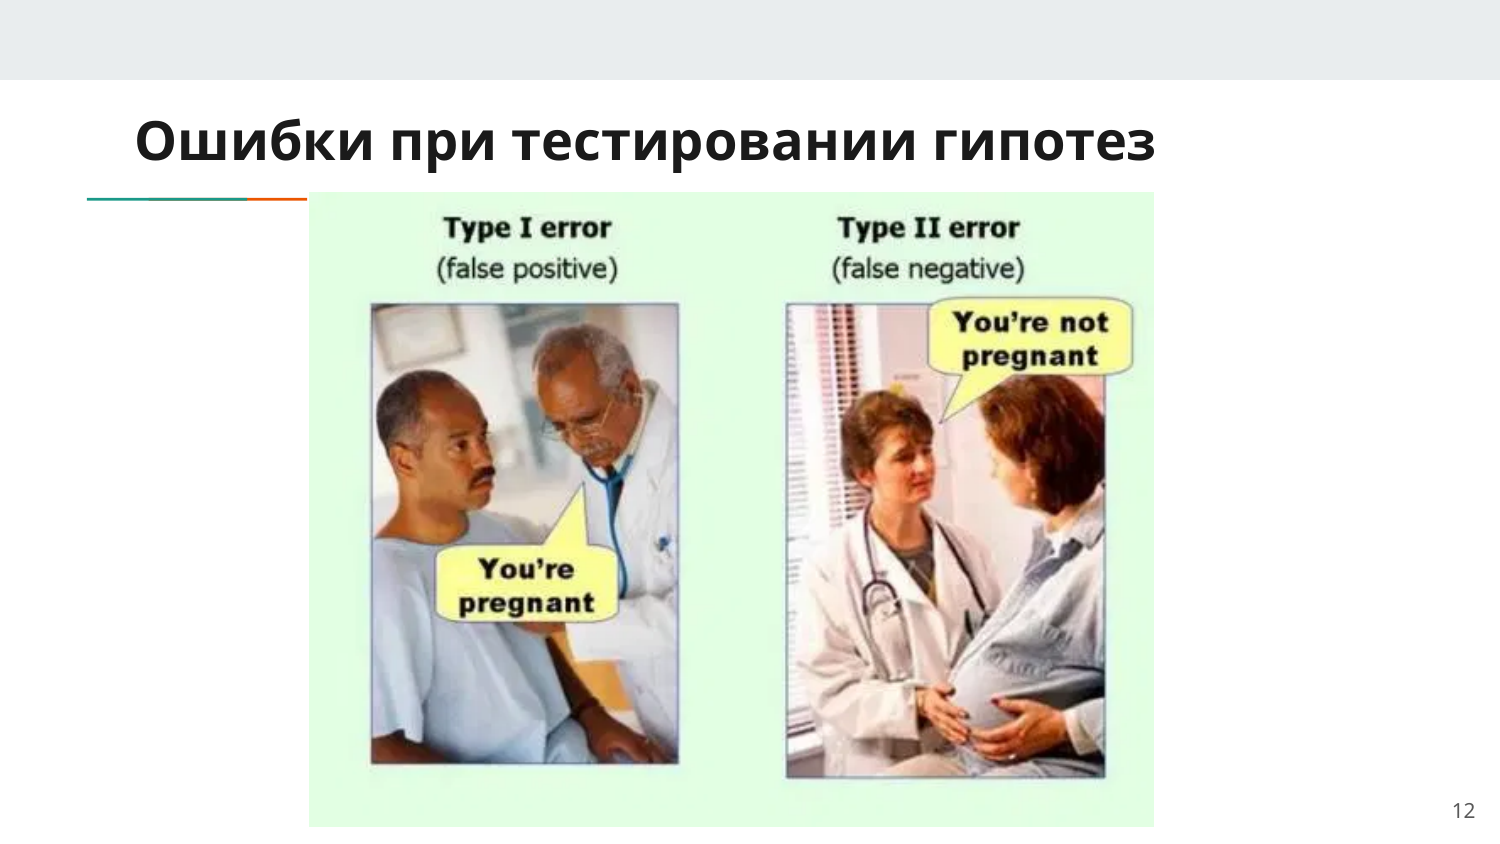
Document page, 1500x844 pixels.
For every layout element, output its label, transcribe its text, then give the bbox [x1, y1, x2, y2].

title Ошибки при тестировании гипотез [119, 91, 1381, 180]
picture [308, 192, 1154, 827]
slide_number ‹#› [1400, 779, 1491, 844]
